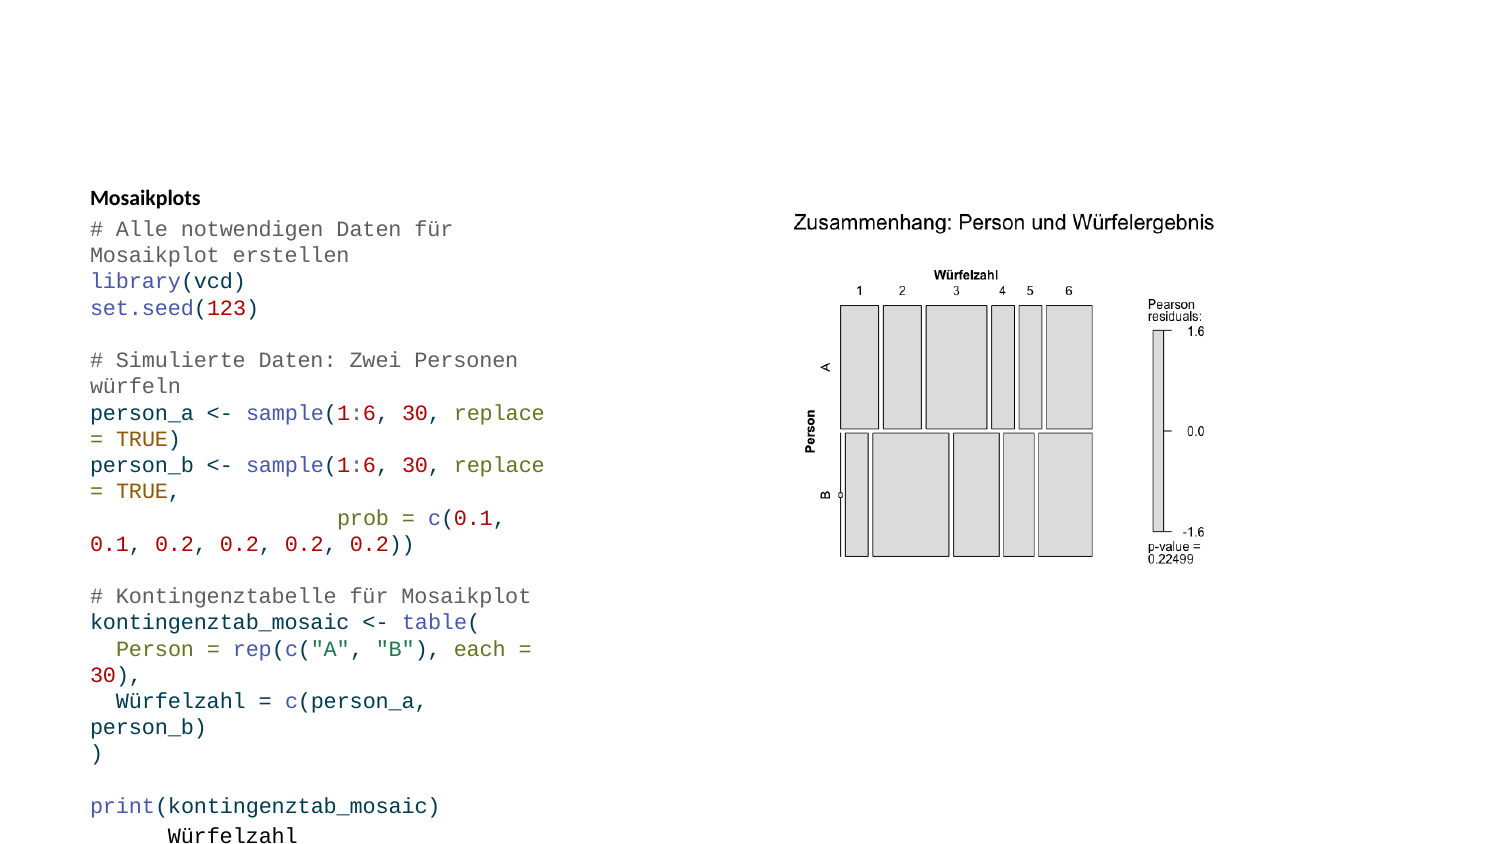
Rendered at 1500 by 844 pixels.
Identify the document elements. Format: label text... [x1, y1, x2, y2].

list Mosaikplots # Alle notwendigen Daten für Mosaikplot erstellen library(vcd) set.seed(123) # Simulierte Daten: Zwei Personen würfeln person_a <- sample(1:6, 30, replace = TRUE) person_b <- sample(1:6, 30, replace = TRUE, prob = c(0.1, 0.1, 0.2, 0.2, 0.2, 0.2)) # Kontingenztabelle für Mosaikplot kontingenztab_mosaic <- table( Person = rep(c("A", "B"), each = 30), Würfelzahl = c(person_a, person_b) ) print(kontingenztab_mosaic) Würfelzahl Person 1 2 3 4 5 6 A 5 5 8 3 3 6 B 0 3 10 6 4 7 # Mosaikplot erstellen mosaic(kontingenztab_mosaic, shade = TRUE, legend = TRUE, main = "Zusammenhang: Person und Würfelergebnis") [75, 176, 569, 754]
picture [585, 183, 1424, 603]
